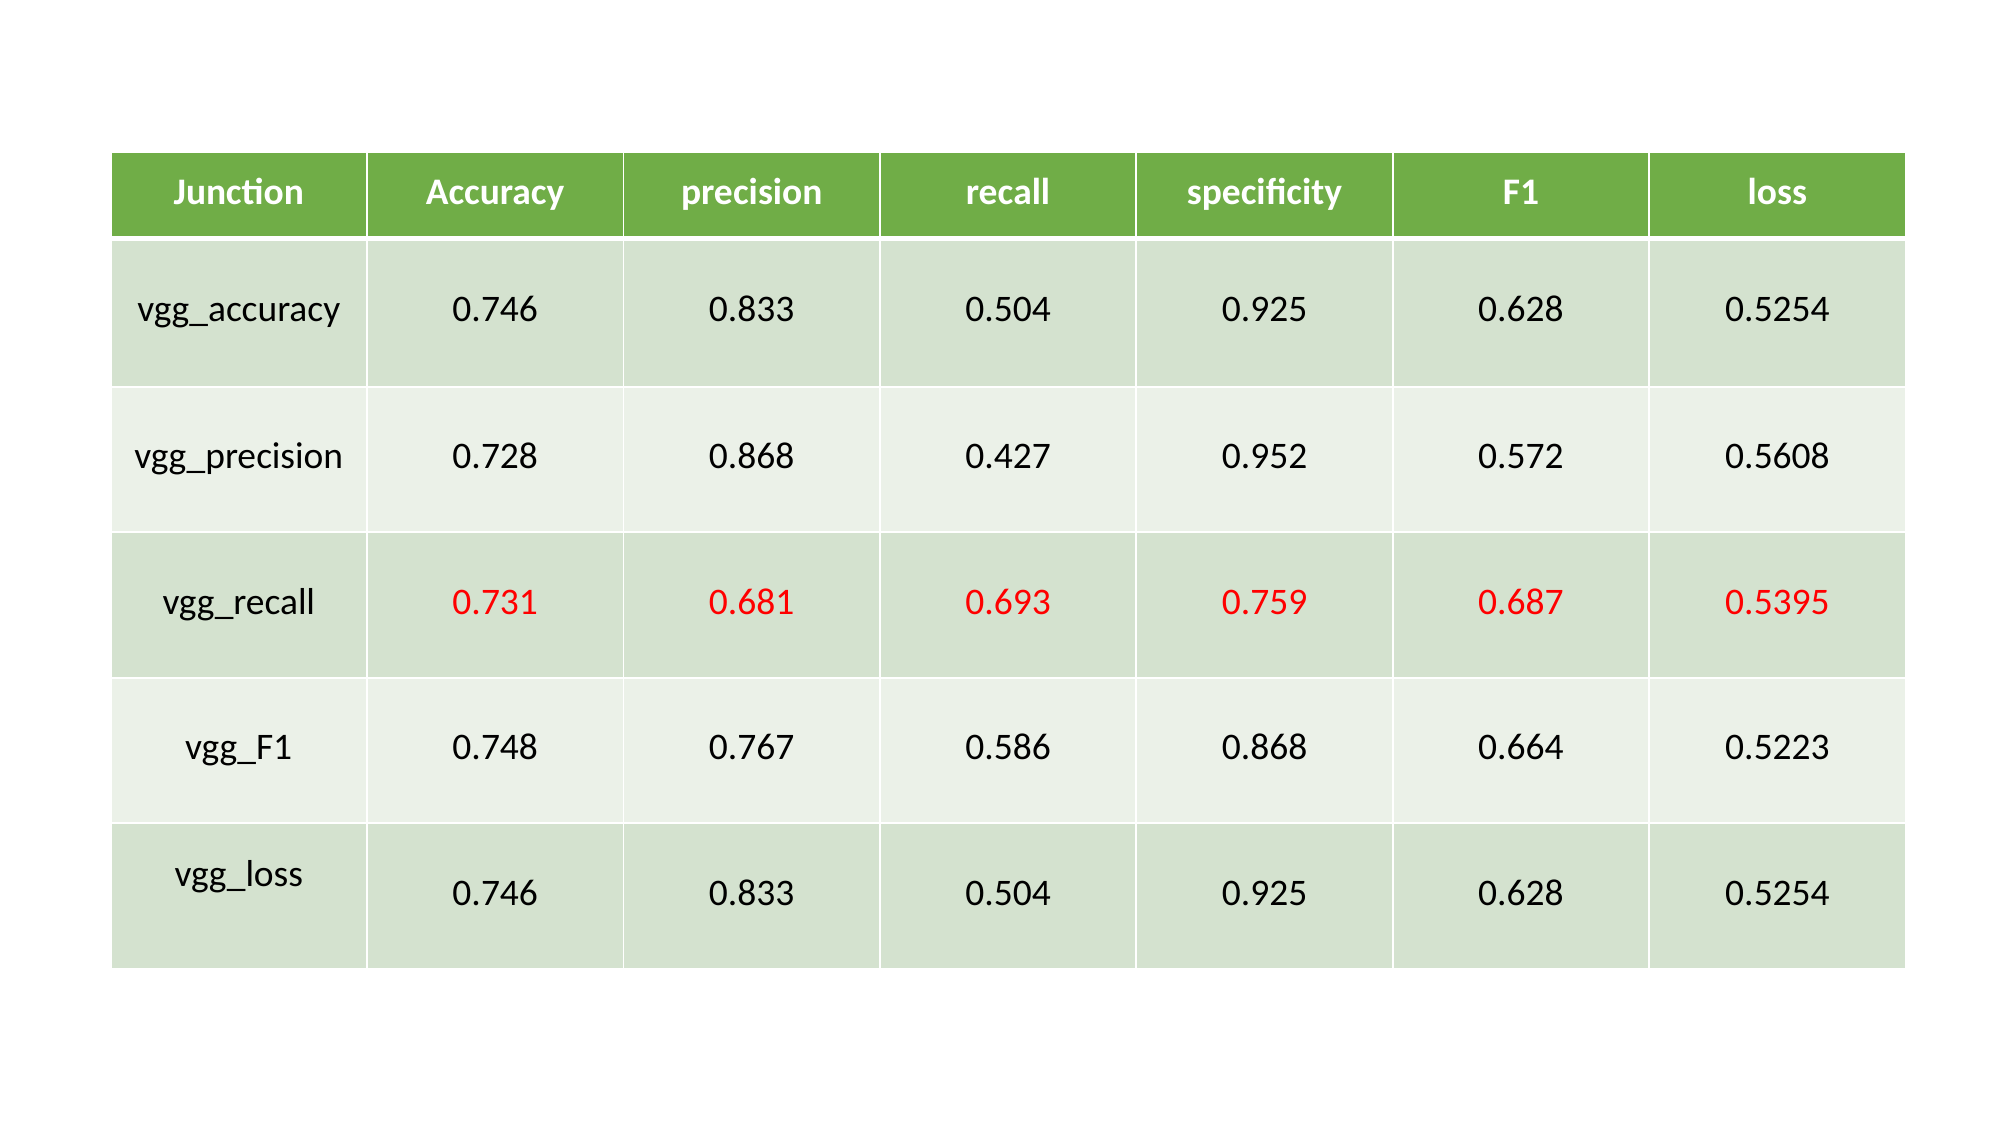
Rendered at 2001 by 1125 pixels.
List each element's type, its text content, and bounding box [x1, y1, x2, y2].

table_header precision [624, 153, 879, 236]
table_cell 0.746 [368, 241, 623, 386]
table_cell 0.5608 [1650, 388, 1905, 531]
table_header Junction [112, 153, 366, 236]
table_cell 0.5395 [1650, 533, 1905, 677]
table_cell vgg_F1 [112, 679, 366, 822]
table_cell 0.748 [368, 679, 623, 822]
table_cell 0.628 [1394, 824, 1648, 968]
table_cell 0.586 [881, 679, 1135, 822]
table_cell 0.925 [1137, 824, 1392, 968]
table_cell 0.572 [1394, 388, 1648, 531]
table_cell vgg_precision [112, 388, 366, 531]
table_header loss [1650, 153, 1905, 236]
table_cell 0.504 [881, 824, 1135, 968]
table_cell 0.664 [1394, 679, 1648, 822]
table_cell 0.833 [624, 241, 879, 386]
table_header Accuracy [368, 153, 623, 236]
table_header specificity [1137, 153, 1392, 236]
table_cell 0.504 [881, 241, 1135, 386]
table_cell 0.767 [624, 679, 879, 822]
table_cell 0.687 [1394, 533, 1648, 677]
table_cell 0.833 [624, 824, 879, 968]
table_cell 0.868 [1137, 679, 1392, 822]
table_cell vgg_loss [112, 824, 366, 968]
table_cell 0.746 [368, 824, 623, 968]
table_cell vgg_recall [112, 533, 366, 677]
table_cell 0.952 [1137, 388, 1392, 531]
table_cell 0.5254 [1650, 241, 1905, 386]
table_cell 0.759 [1137, 533, 1392, 677]
table_cell 0.925 [1137, 241, 1392, 386]
table_cell 0.693 [881, 533, 1135, 677]
table_cell 0.681 [624, 533, 879, 677]
table_cell 0.868 [624, 388, 879, 531]
table_cell vgg_accuracy [112, 241, 366, 386]
table_cell 0.728 [368, 388, 623, 531]
table_cell 0.5223 [1650, 679, 1905, 822]
table_cell 0.5254 [1650, 824, 1905, 968]
table_cell 0.427 [881, 388, 1135, 531]
table_cell 0.628 [1394, 241, 1648, 386]
table_header recall [881, 153, 1135, 236]
table_cell 0.731 [368, 533, 623, 677]
table_header F1 [1394, 153, 1648, 236]
